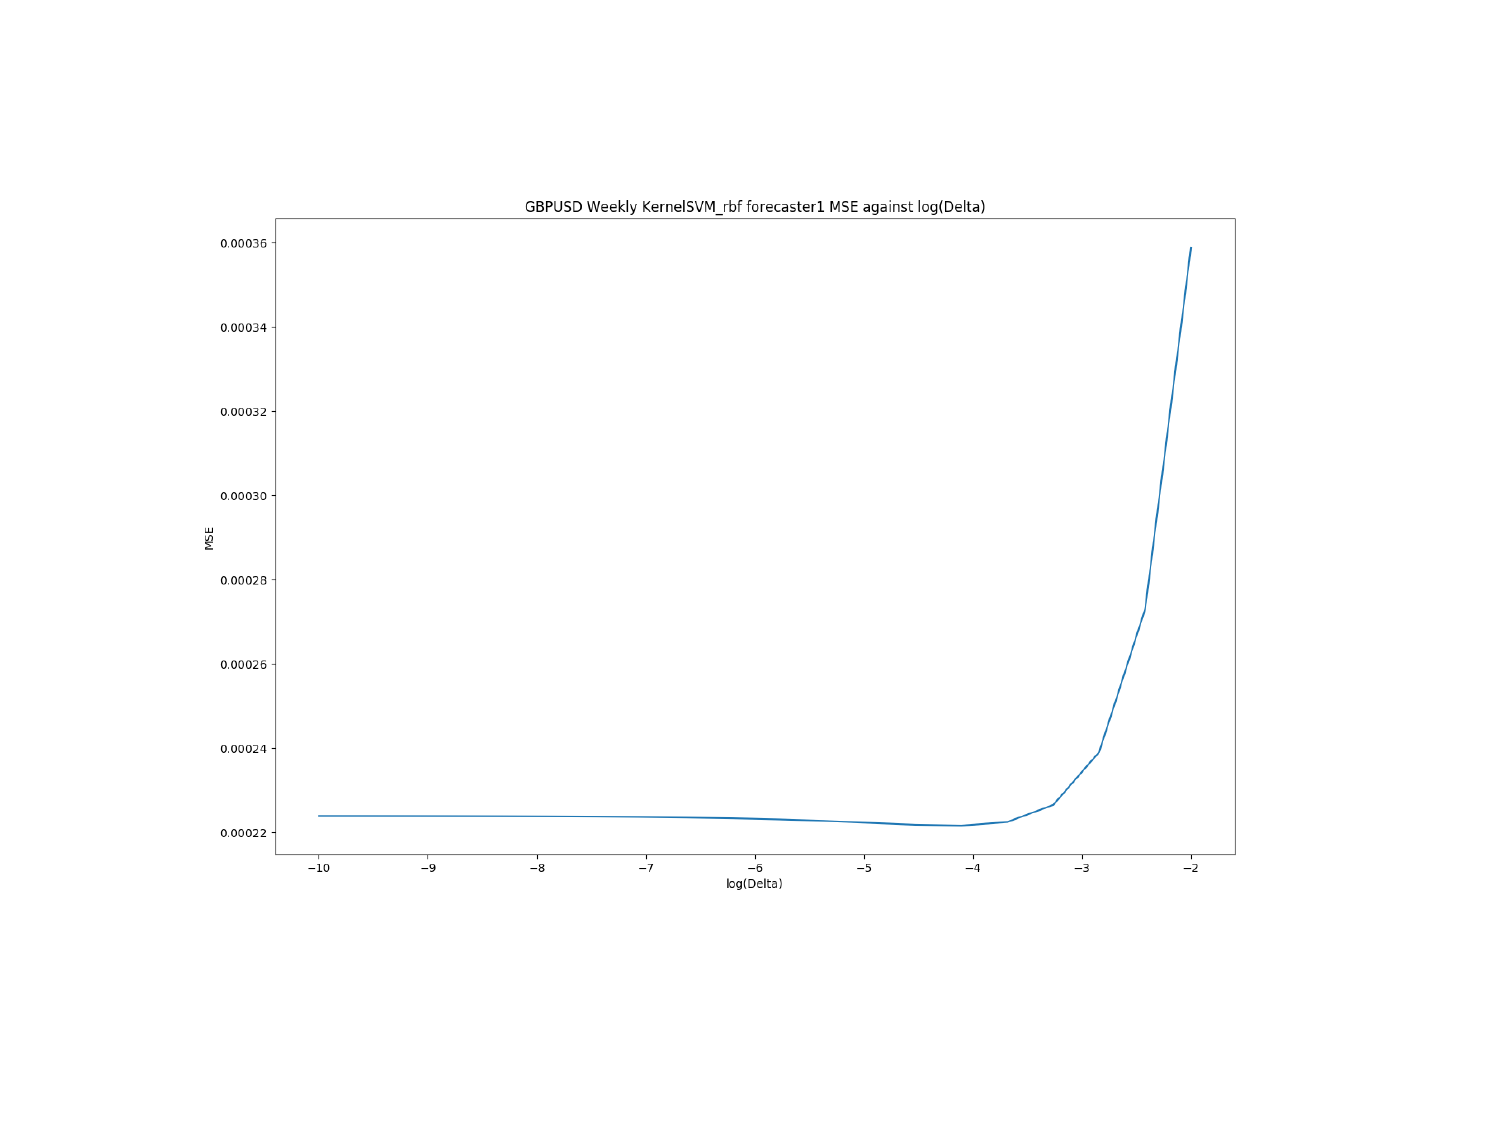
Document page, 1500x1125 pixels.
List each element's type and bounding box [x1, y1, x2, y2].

picture [119, 119, 1358, 946]
